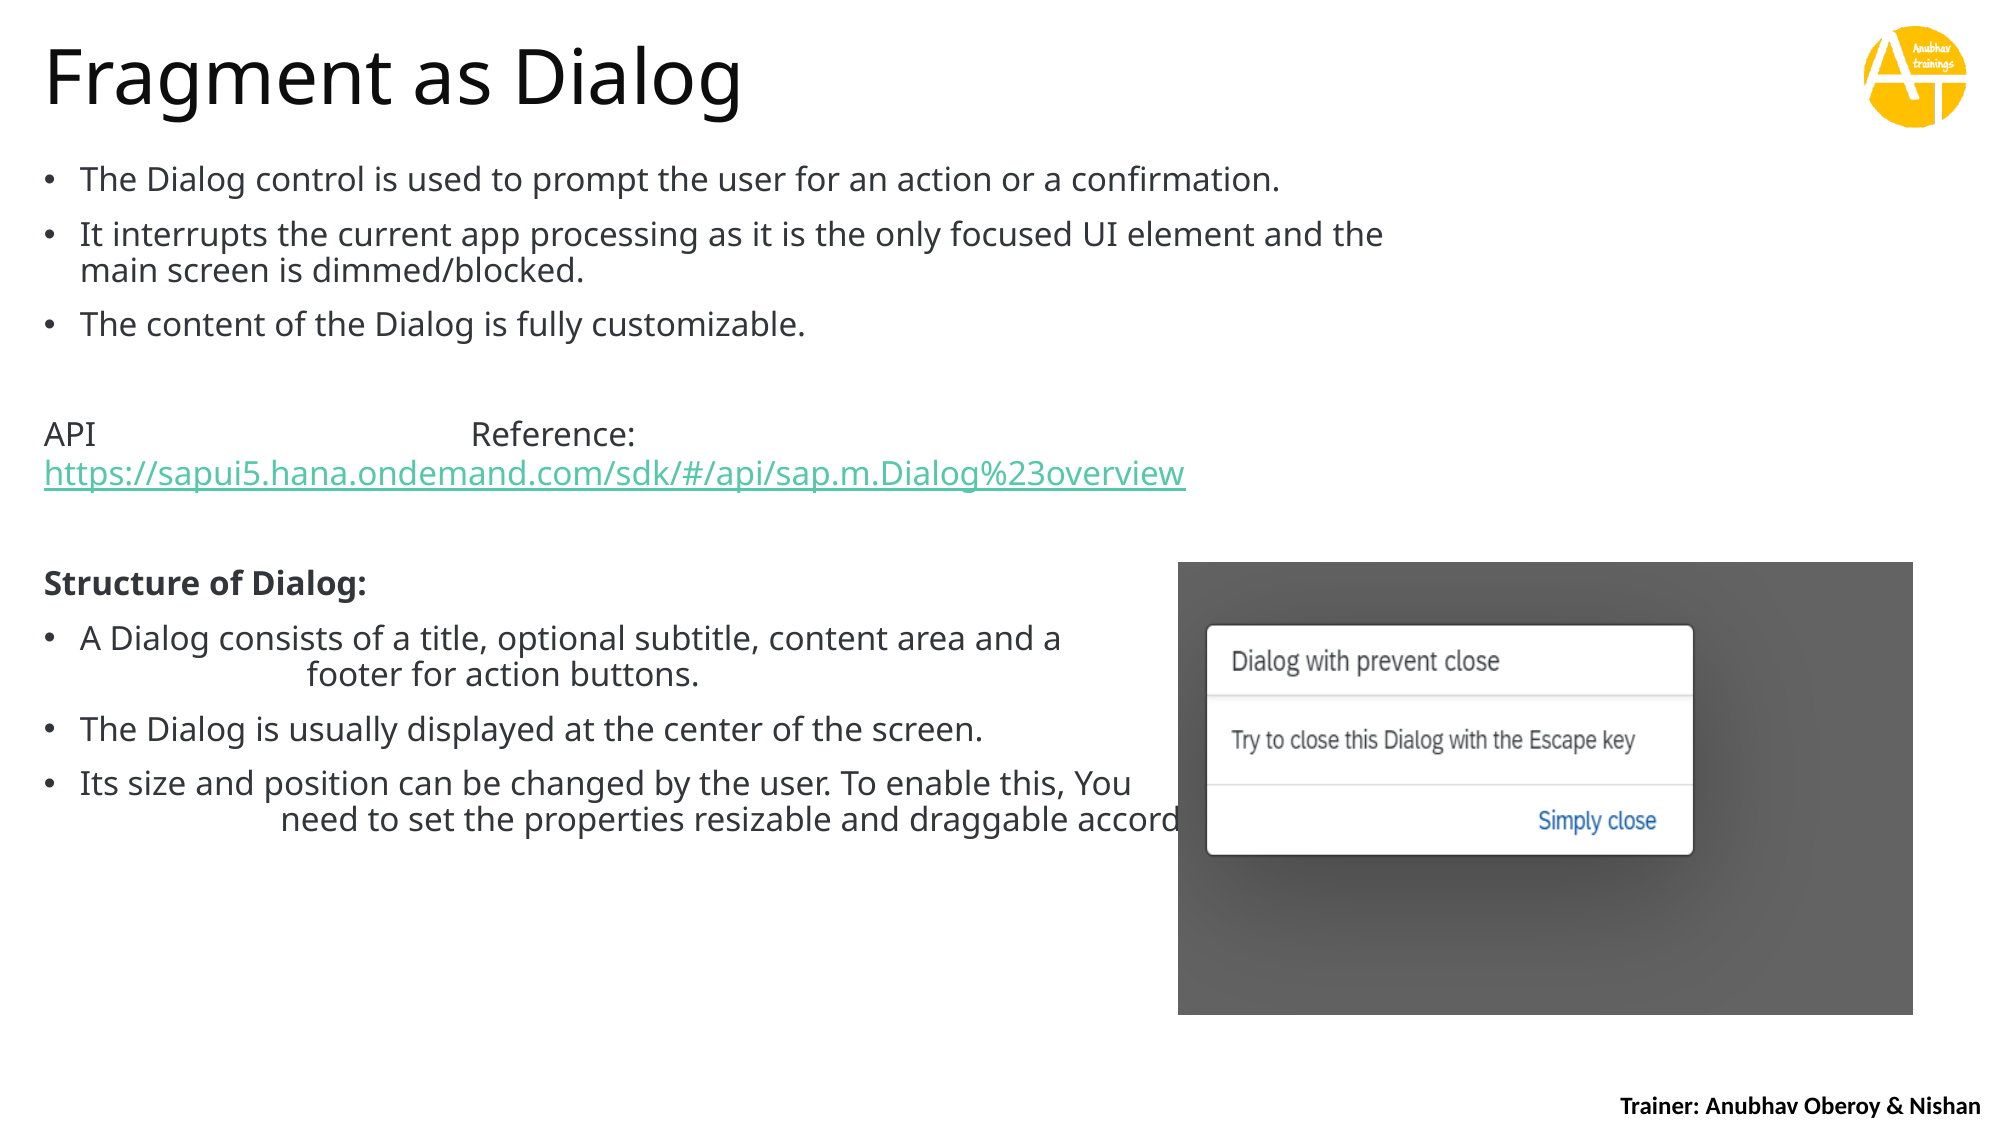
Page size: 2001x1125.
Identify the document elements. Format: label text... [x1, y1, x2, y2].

picture [1178, 562, 1913, 1015]
footer Trainer: Anubhav Oberoy & Nishan [1568, 1081, 1998, 1125]
text_box The Dialog control is used to prompt the user for an action or a confirmation. It interrupts the current app processing as it is the only focused UI element and the main screen is dimmed/blocked. The content of the Dialog is fully customizable. API Reference: https://sapui5.hana.ondemand.com/sdk/#/api/sap.m.Dialog%23overview Structure of Dialog: A Dialog consists of a title, optional subtitle, content area and a footer for action buttons. The Dialog is usually displayed at the center of the screen. Its size and position can be changed by the user. To enable this, You need to set the properties resizable and draggable accordingly. [28, 155, 1402, 850]
picture [1853, 19, 1972, 136]
title Fragment as Dialog [28, 30, 1754, 130]
